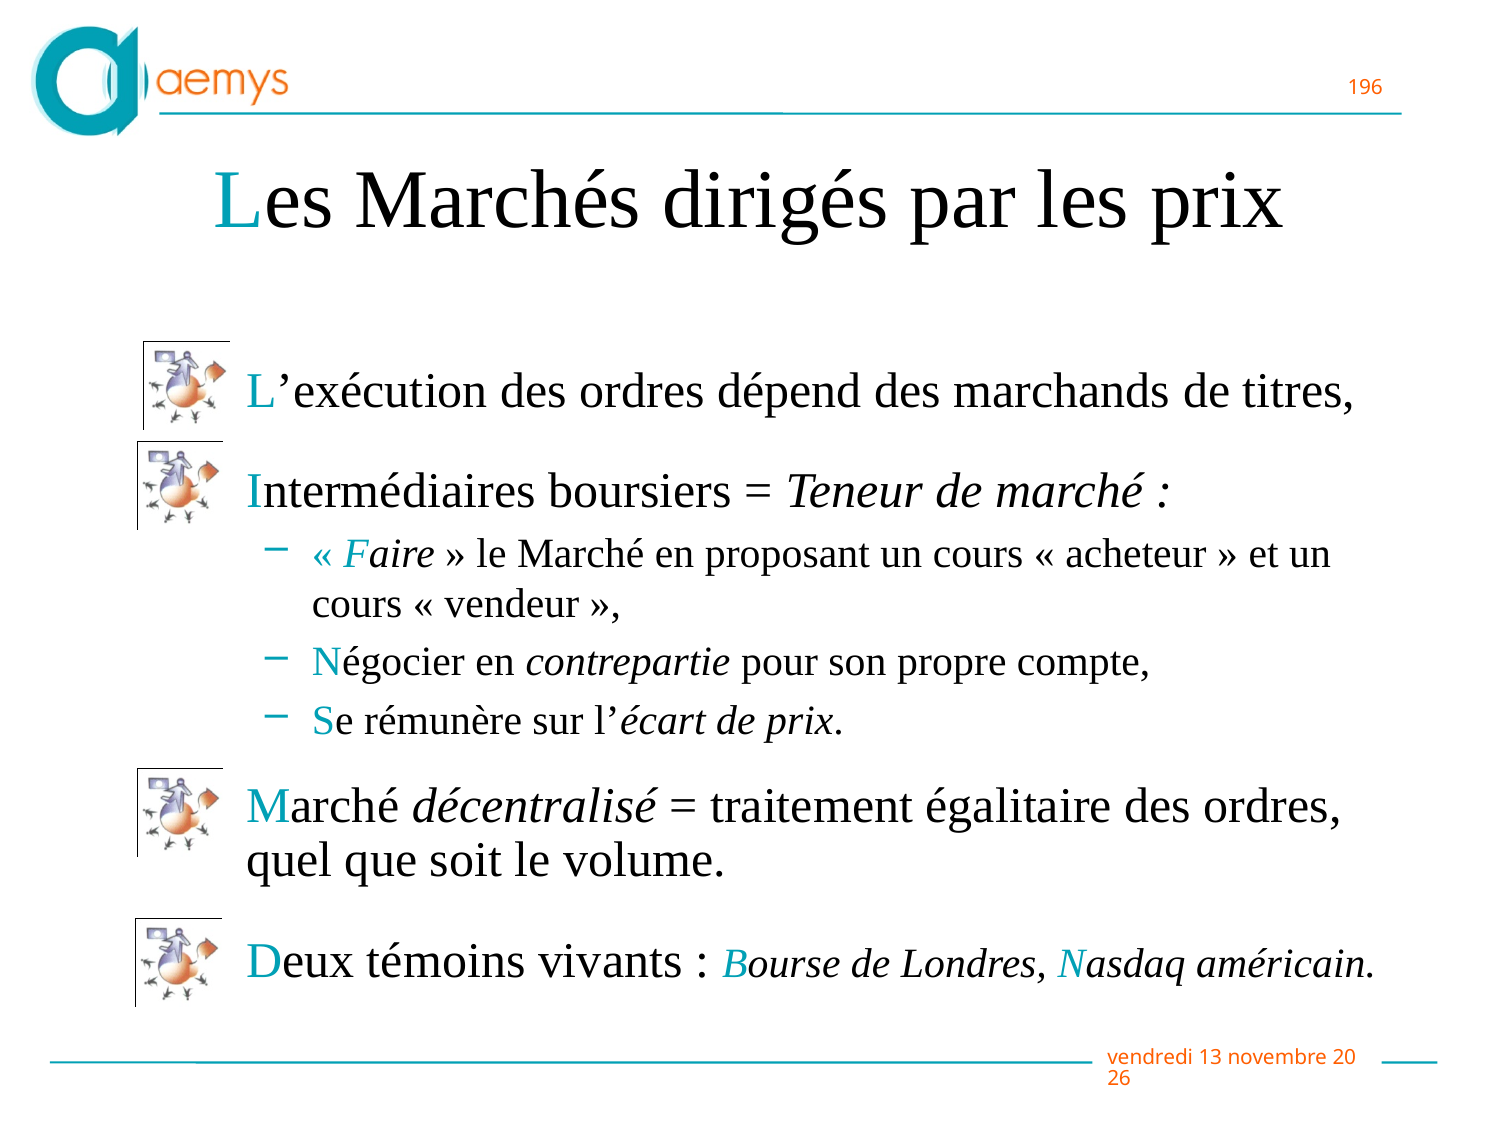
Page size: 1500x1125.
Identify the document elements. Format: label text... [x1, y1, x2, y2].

title Les Marchés dirigés par les prix [112, 99, 1388, 288]
picture [136, 441, 224, 530]
picture [135, 918, 222, 1007]
picture [29, 24, 290, 138]
list L’exécution des ordres dépend des marchands de titres, Intermédiaires boursiers = Teneur de marché : « Faire » le Marché en proposant un cours « acheteur » et un cours « vendeur », Négocier en contrepartie pour son propre compte, Se rémunère sur l’écart de prix. Marché décentralisé = traitement égalitaire des ordres, quel que soit le volume. Deux témoins vivants : Bourse de Londres, Nasdaq américain. [174, 349, 1426, 1051]
picture [143, 341, 230, 430]
picture [136, 768, 224, 857]
